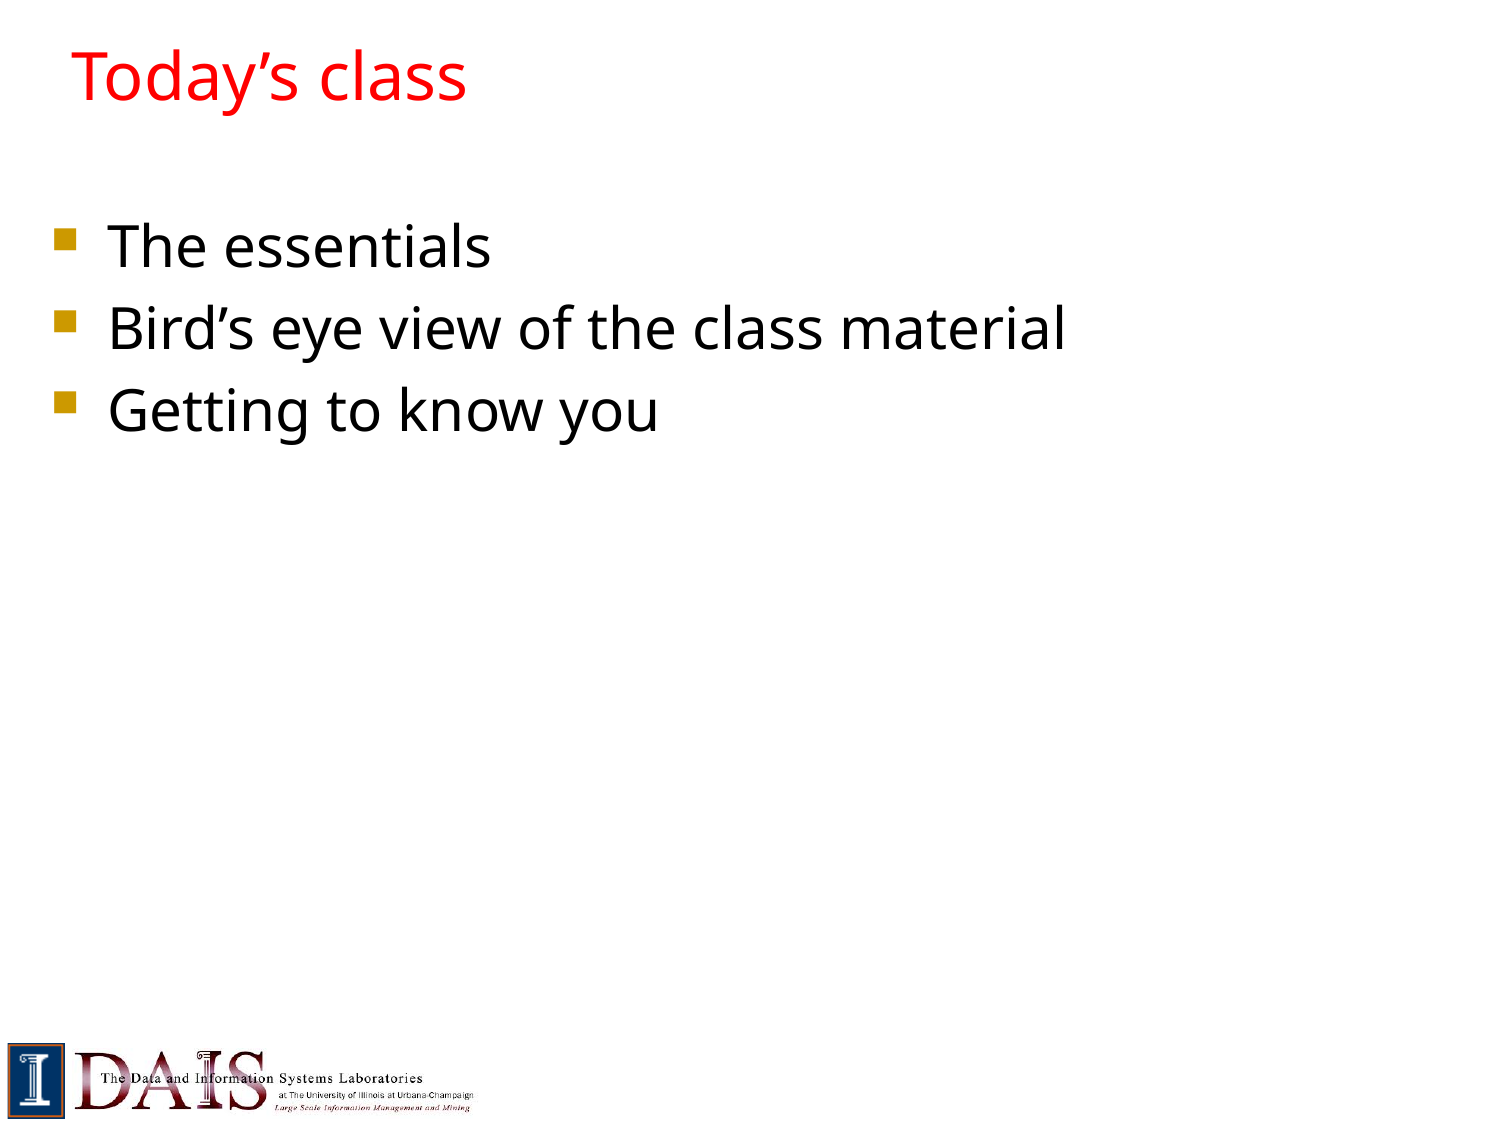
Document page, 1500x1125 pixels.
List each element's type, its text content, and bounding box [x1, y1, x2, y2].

list The essentials Bird’s eye view of the class material Getting to know you [35, 201, 1460, 967]
title Today’s class [56, 26, 1457, 159]
picture [7, 1043, 65, 1119]
picture [72, 1048, 482, 1119]
